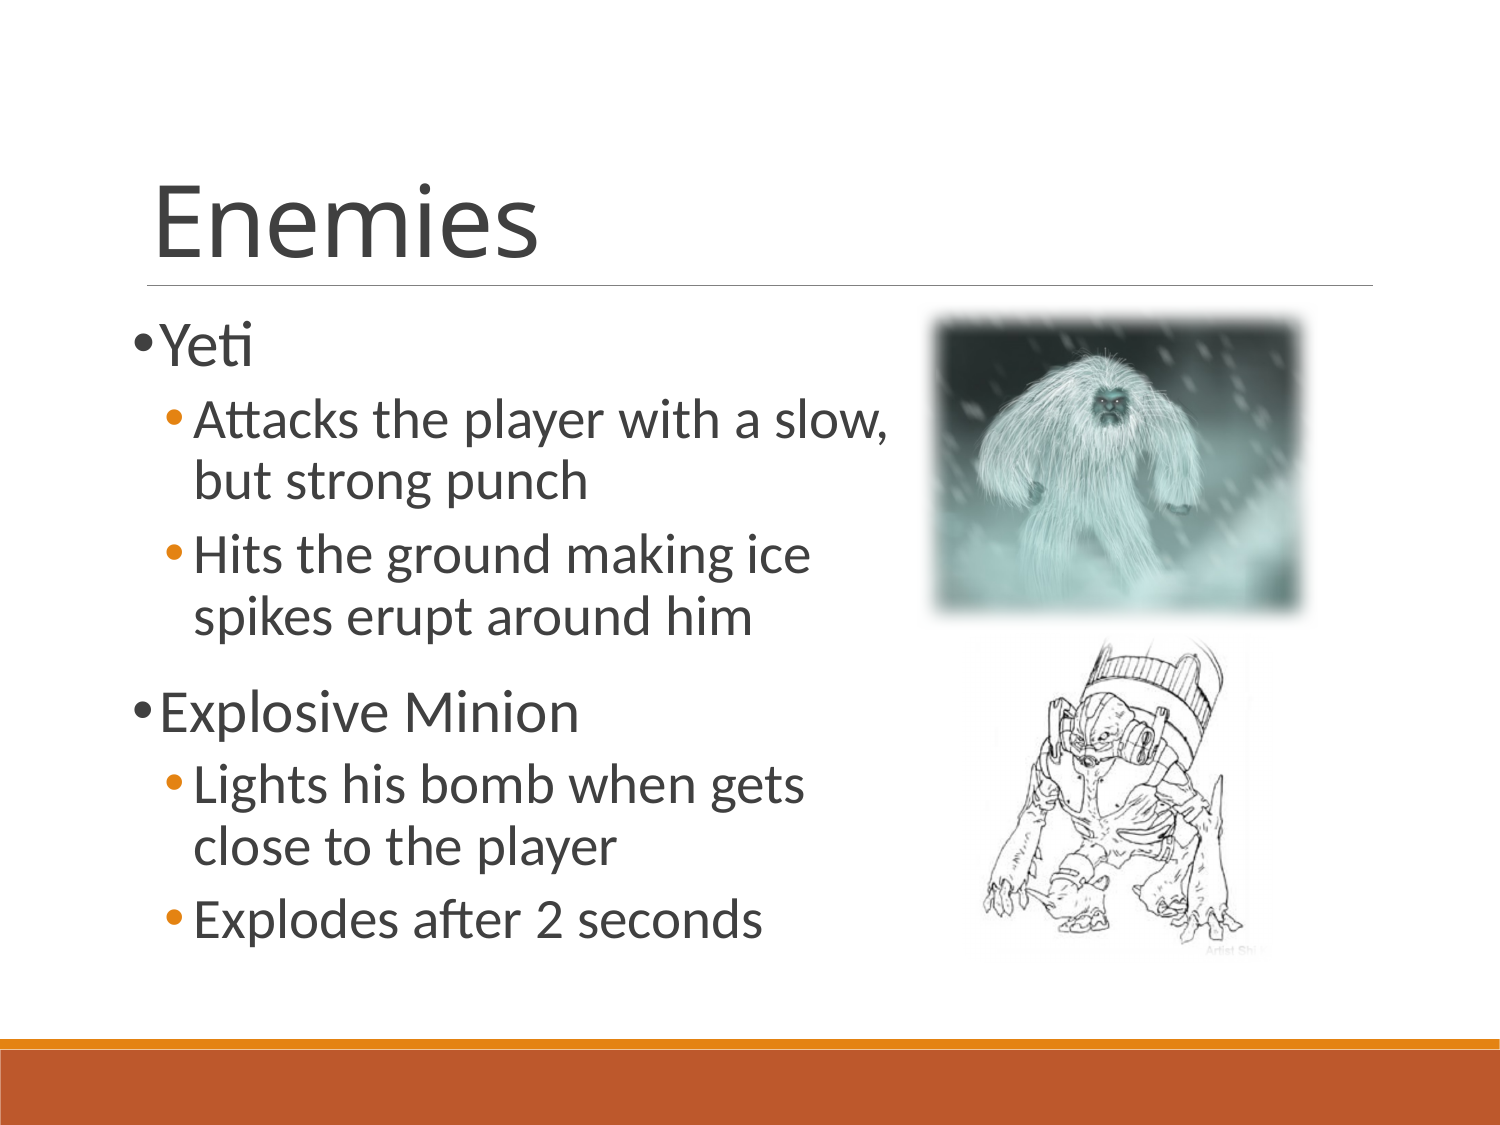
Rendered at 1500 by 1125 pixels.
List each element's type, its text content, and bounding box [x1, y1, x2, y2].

picture [961, 632, 1274, 964]
picture [916, 302, 1318, 631]
list Yeti Attacks the player with a slow, but strong punch Hits the ground making ice spikes erupt around him Explosive Minion Lights his bomb when gets close to the player Explodes after 2 seconds [117, 302, 918, 963]
title Enemies [135, 47, 1373, 285]
